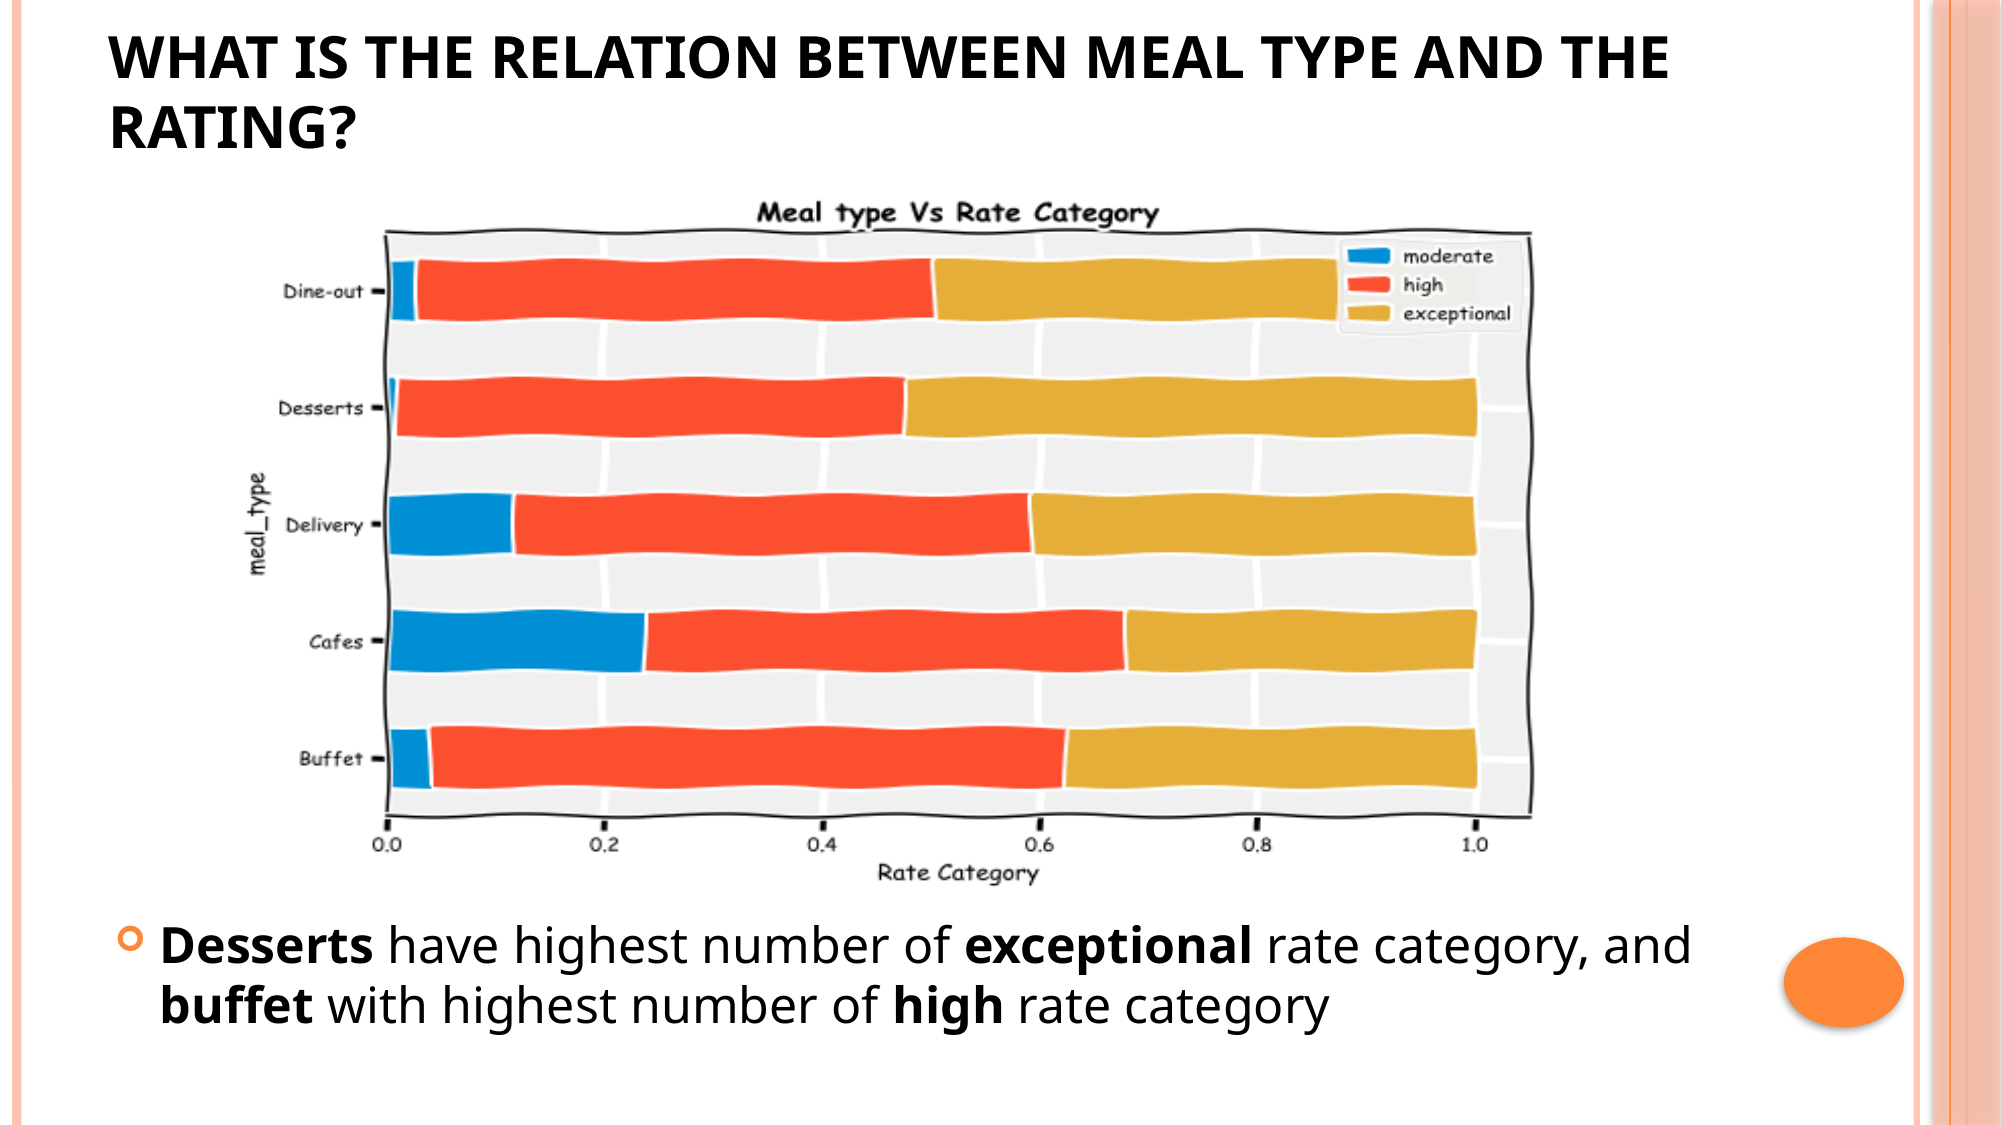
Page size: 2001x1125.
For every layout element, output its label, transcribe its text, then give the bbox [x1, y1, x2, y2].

title What is the relation between meal type and the rating? [94, 22, 1776, 168]
list Desserts have highest number of exceptional rate category, and buffet with highest number of high rate category [99, 906, 1734, 1074]
picture [203, 188, 1565, 902]
